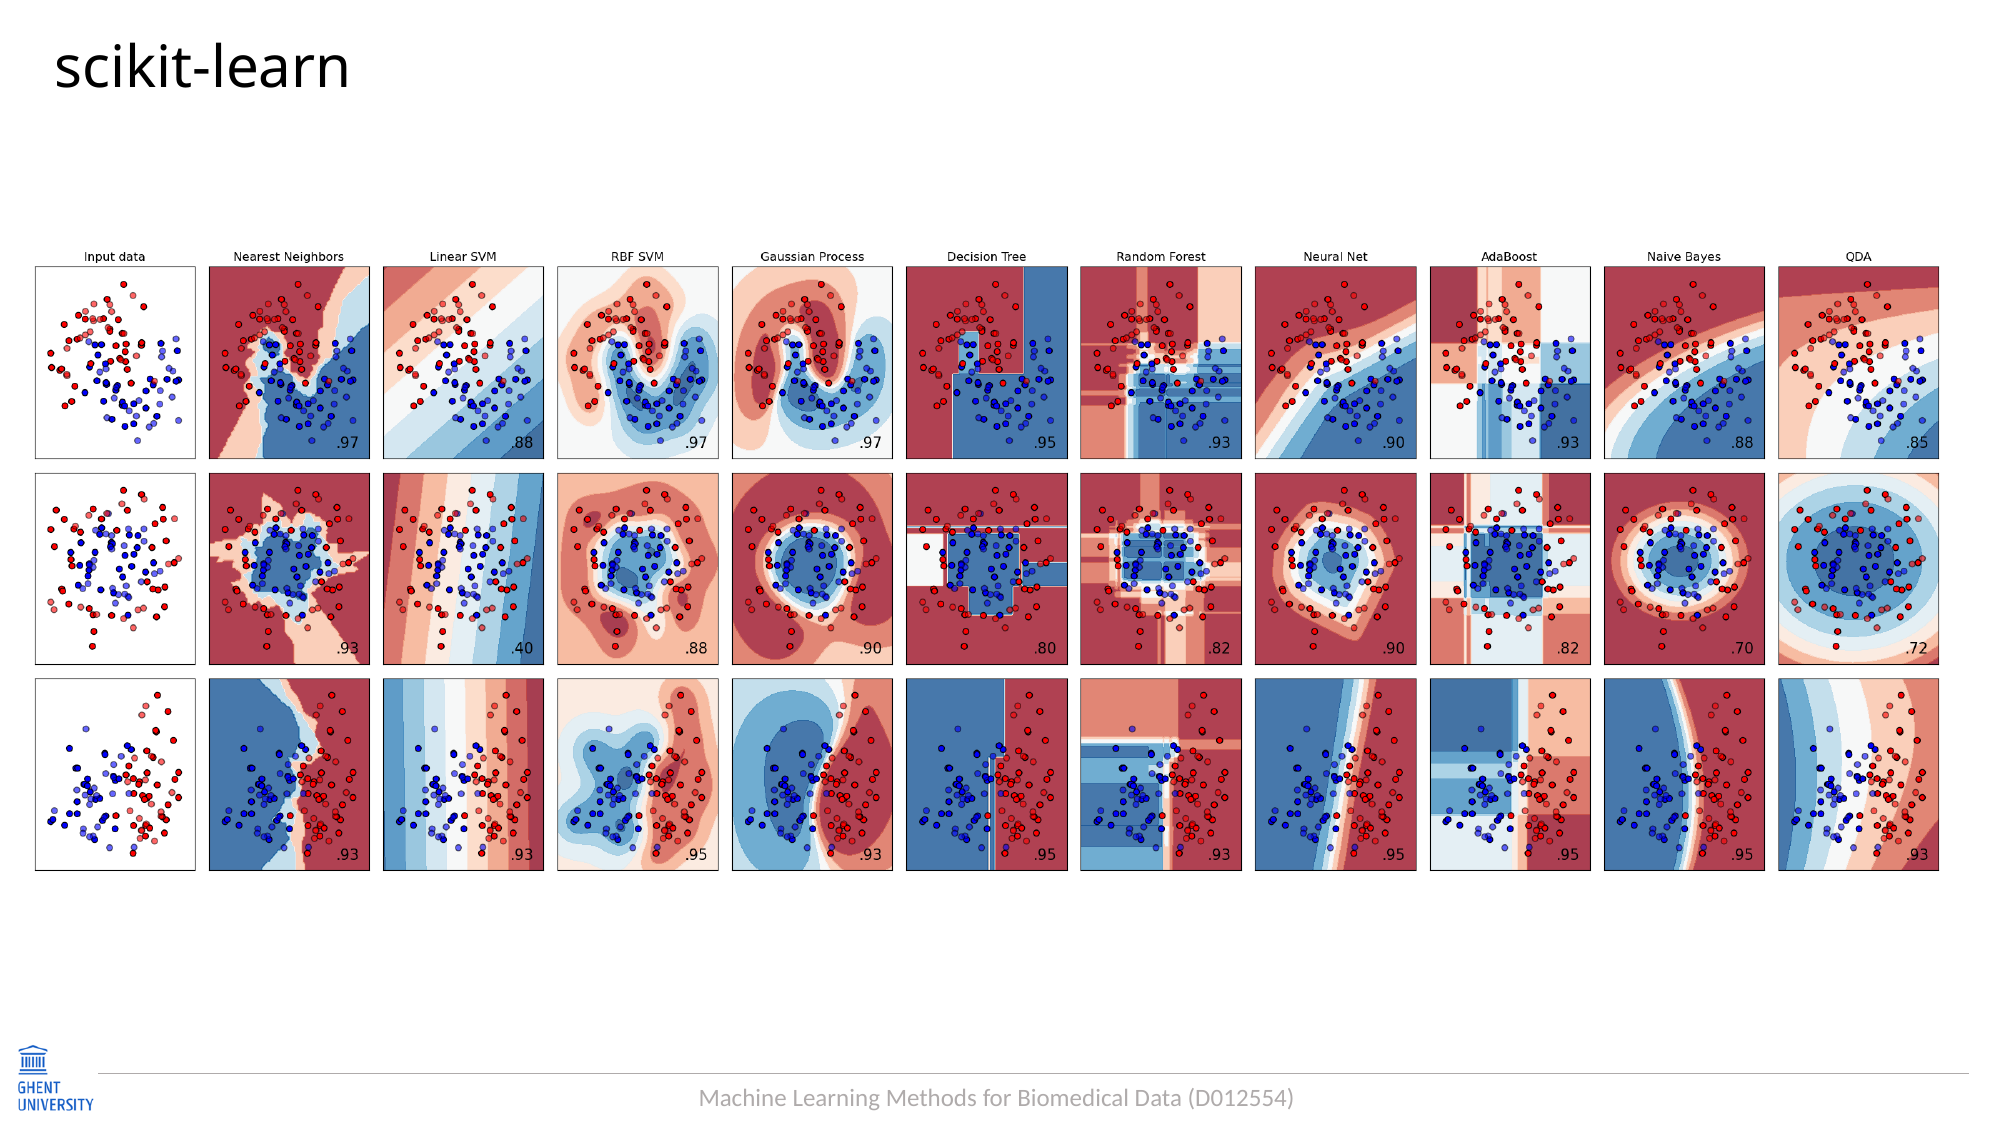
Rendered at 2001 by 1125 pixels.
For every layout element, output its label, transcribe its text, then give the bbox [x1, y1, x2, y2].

picture [20, 241, 1949, 884]
picture [10, 1031, 101, 1118]
text_box Machine Learning Methods for Biomedical Data (D012554) [10, 1074, 1990, 1120]
text_box scikit-learn [39, 21, 1967, 107]
